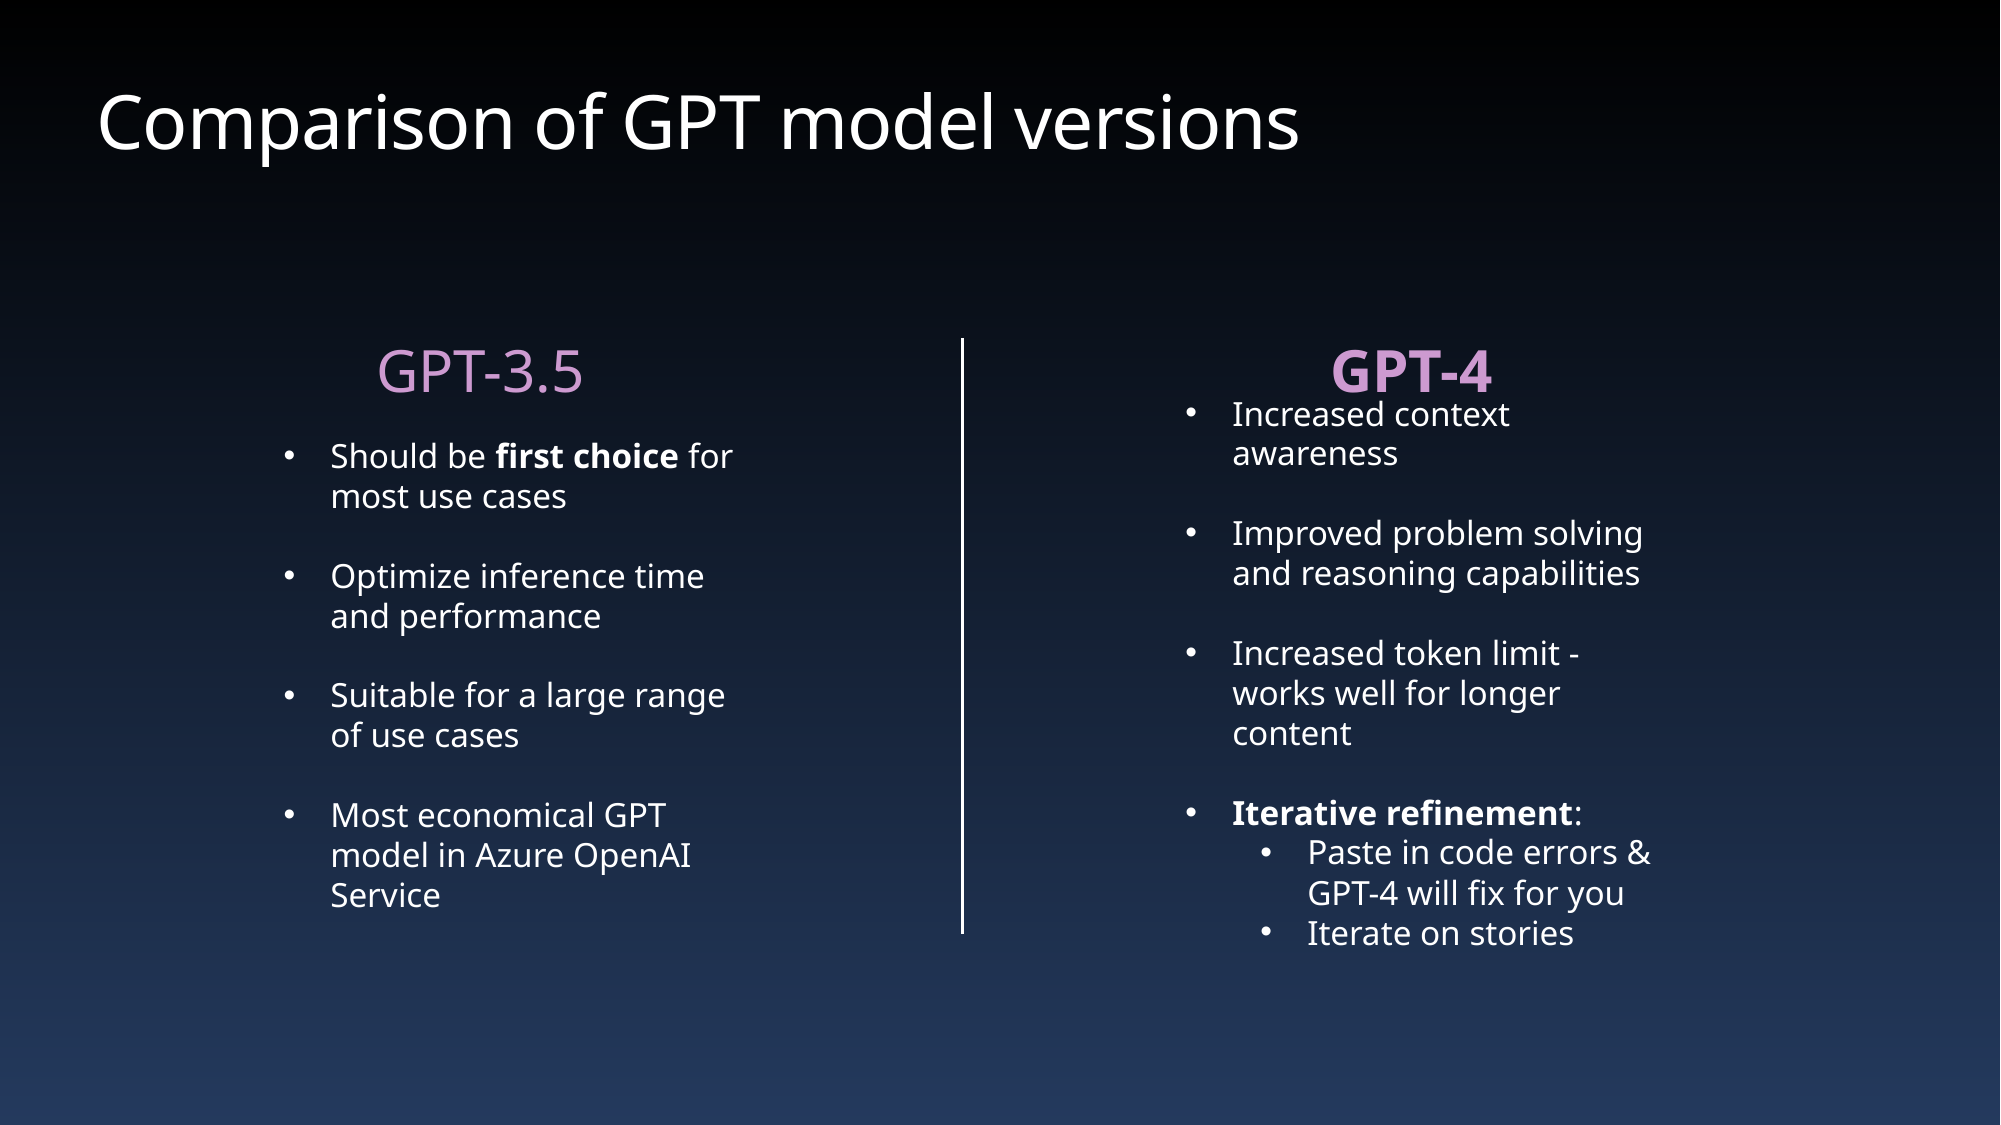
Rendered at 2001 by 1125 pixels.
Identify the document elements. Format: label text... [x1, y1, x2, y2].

text_box Increased context awareness Improved problem solving and reasoning capabilities Increased token limit - works well for longer content Iterative refinement: Paste in code errors & GPT-4 will fix for you Iterate on stories [1145, 451, 1693, 973]
text_box GPT-3.5 [368, 327, 608, 412]
text_box Should be first choice for most use cases Optimize inference time and performance Suitable for a large range of use cases Most economical GPT model in Azure OpenAI Service [242, 412, 775, 1017]
text_box GPT-4 [1287, 327, 1551, 412]
title Comparison of GPT model versions [96, 75, 1904, 166]
